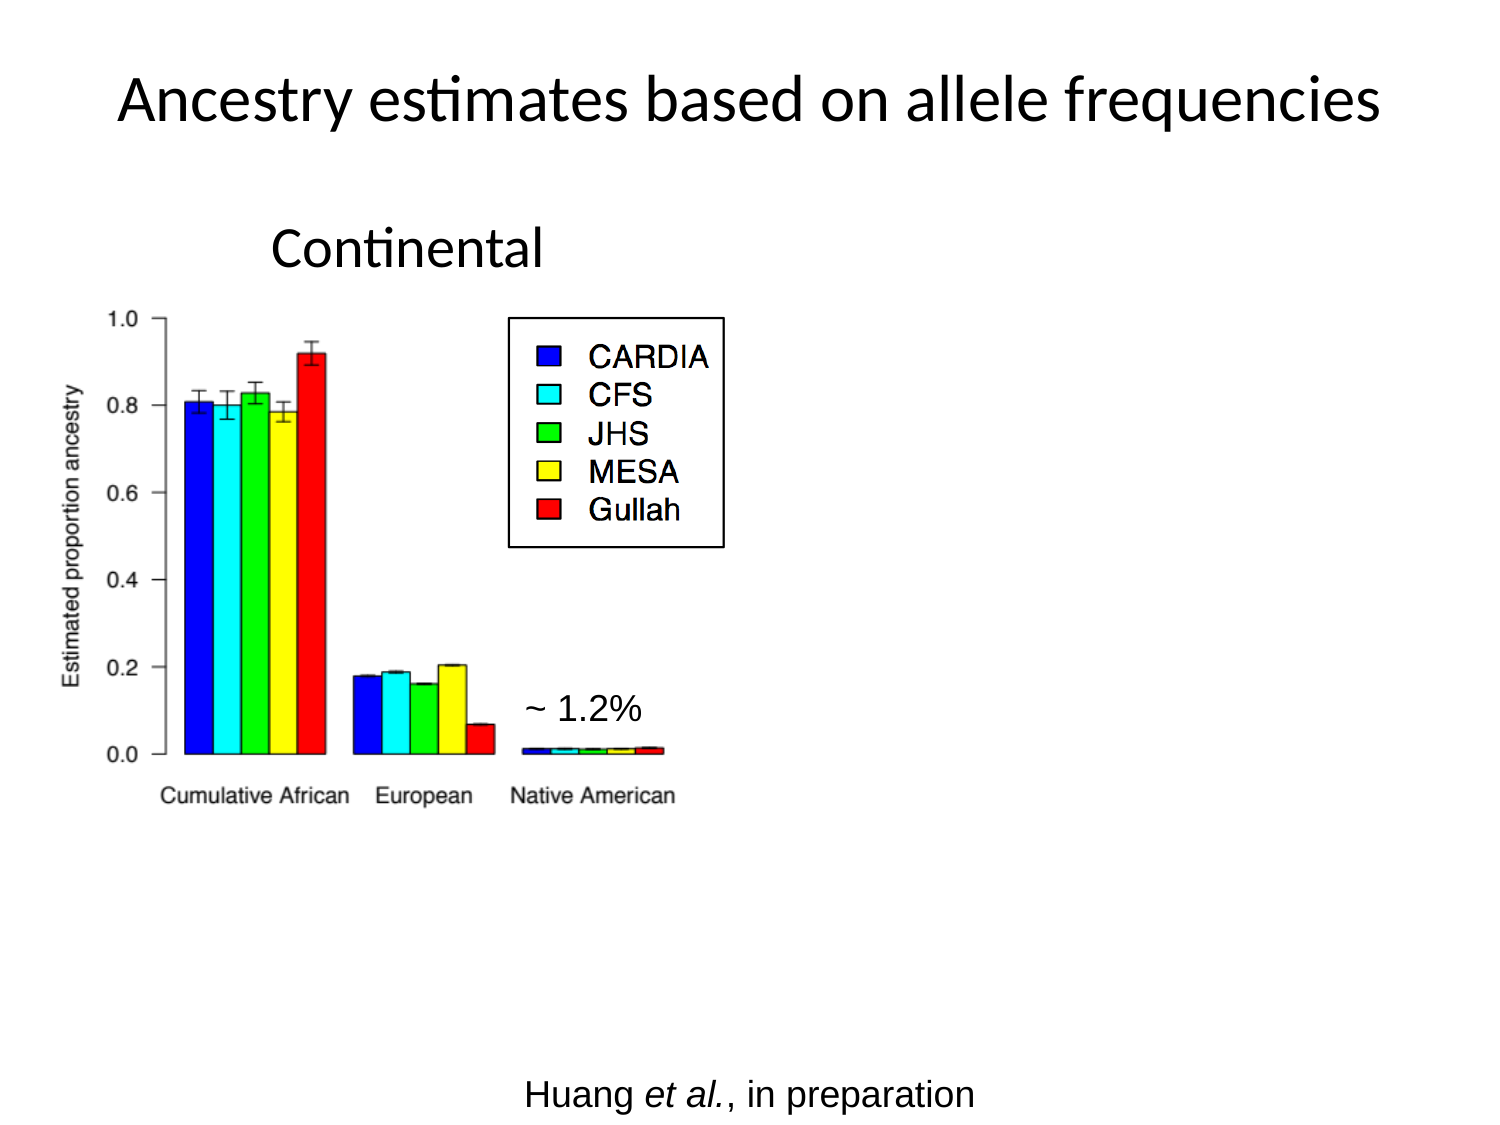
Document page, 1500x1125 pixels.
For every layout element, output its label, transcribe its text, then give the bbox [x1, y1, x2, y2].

title Ancestry estimates based on allele frequencies [74, 1, 1426, 190]
text_box Continental [88, 150, 729, 314]
text_box Huang et al., in preparation [509, 1062, 991, 1123]
picture [29, 291, 729, 834]
